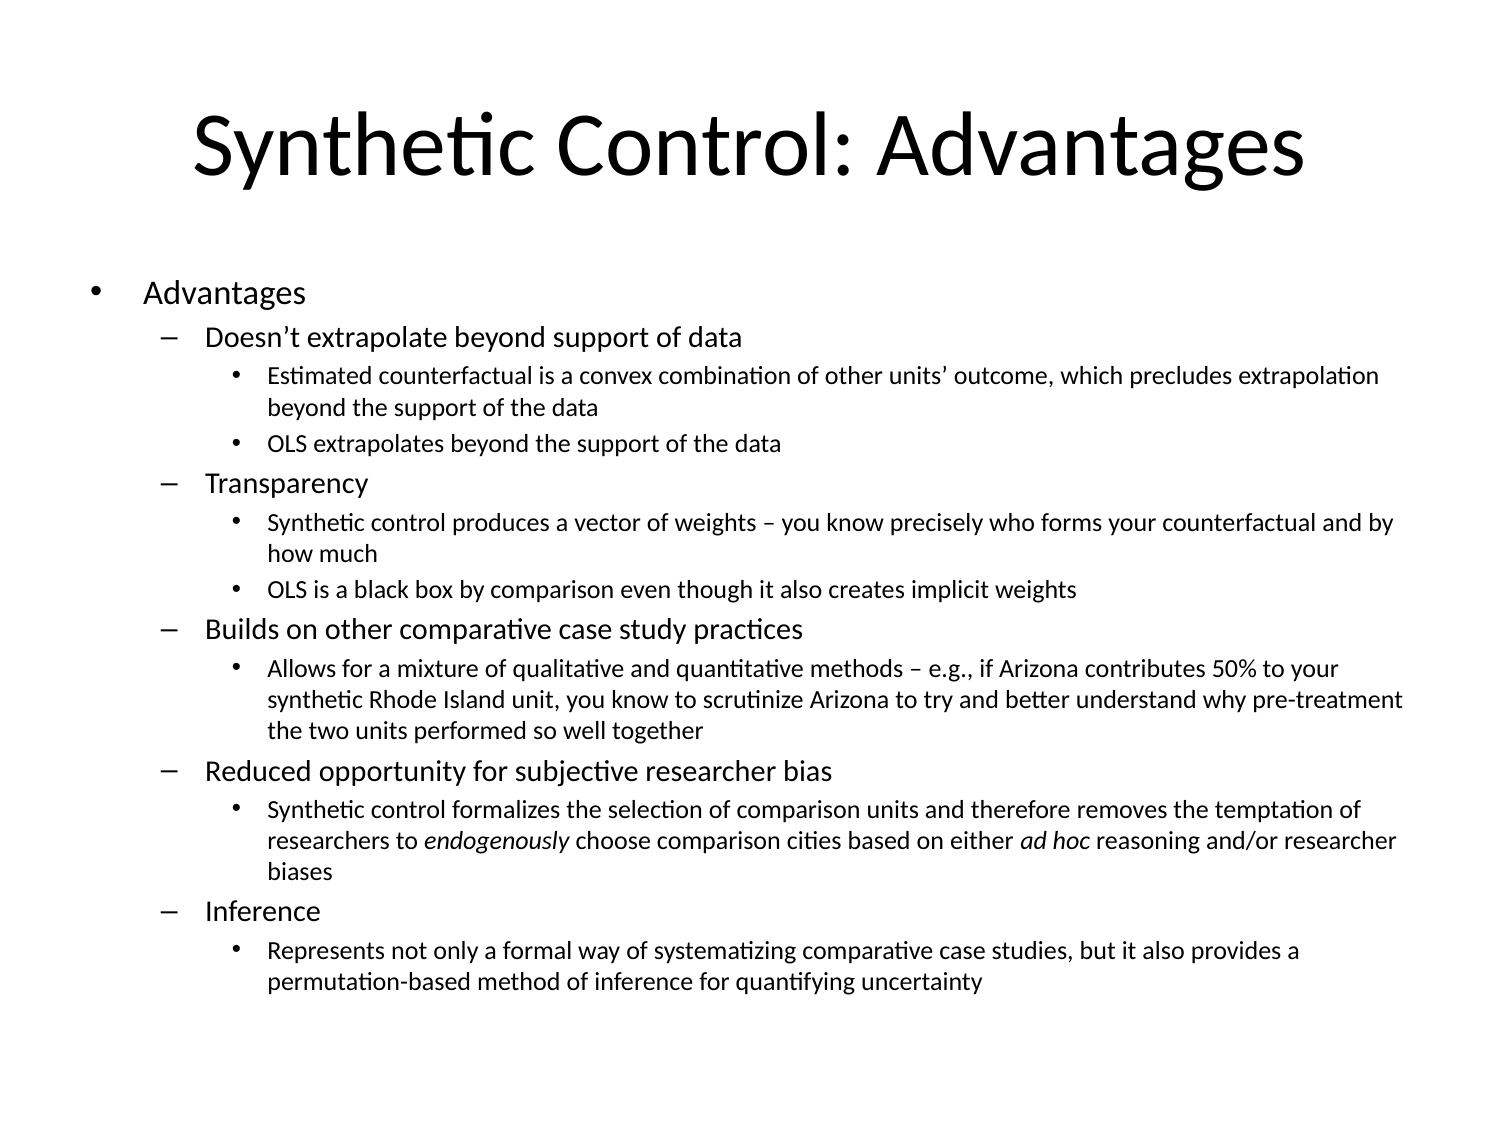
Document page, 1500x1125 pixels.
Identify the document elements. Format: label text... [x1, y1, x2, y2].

title Synthetic Control: Advantages [75, 45, 1425, 233]
list Advantages Doesn’t extrapolate beyond support of data Estimated counterfactual is a convex combination of other units’ outcome, which precludes extrapolation beyond the support of the data OLS extrapolates beyond the support of the data Transparency Synthetic control produces a vector of weights – you know precisely who forms your counterfactual and by how much OLS is a black box by comparison even though it also creates implicit weights Builds on other comparative case study practices Allows for a mixture of qualitative and quantitative methods – e.g., if Arizona contributes 50% to your synthetic Rhode Island unit, you know to scrutinize Arizona to try and better understand why pre-treatment the two units performed so well together Reduced opportunity for subjective researcher bias Synthetic control formalizes the selection of comparison units and therefore removes the temptation of researchers to endogenously choose comparison cities based on either ad hoc reasoning and/or researcher biases Inference Represents not only a formal way of systematizing comparative case studies, but it also provides a permutation-based method of inference for quantifying uncertainty [75, 262, 1425, 1005]
